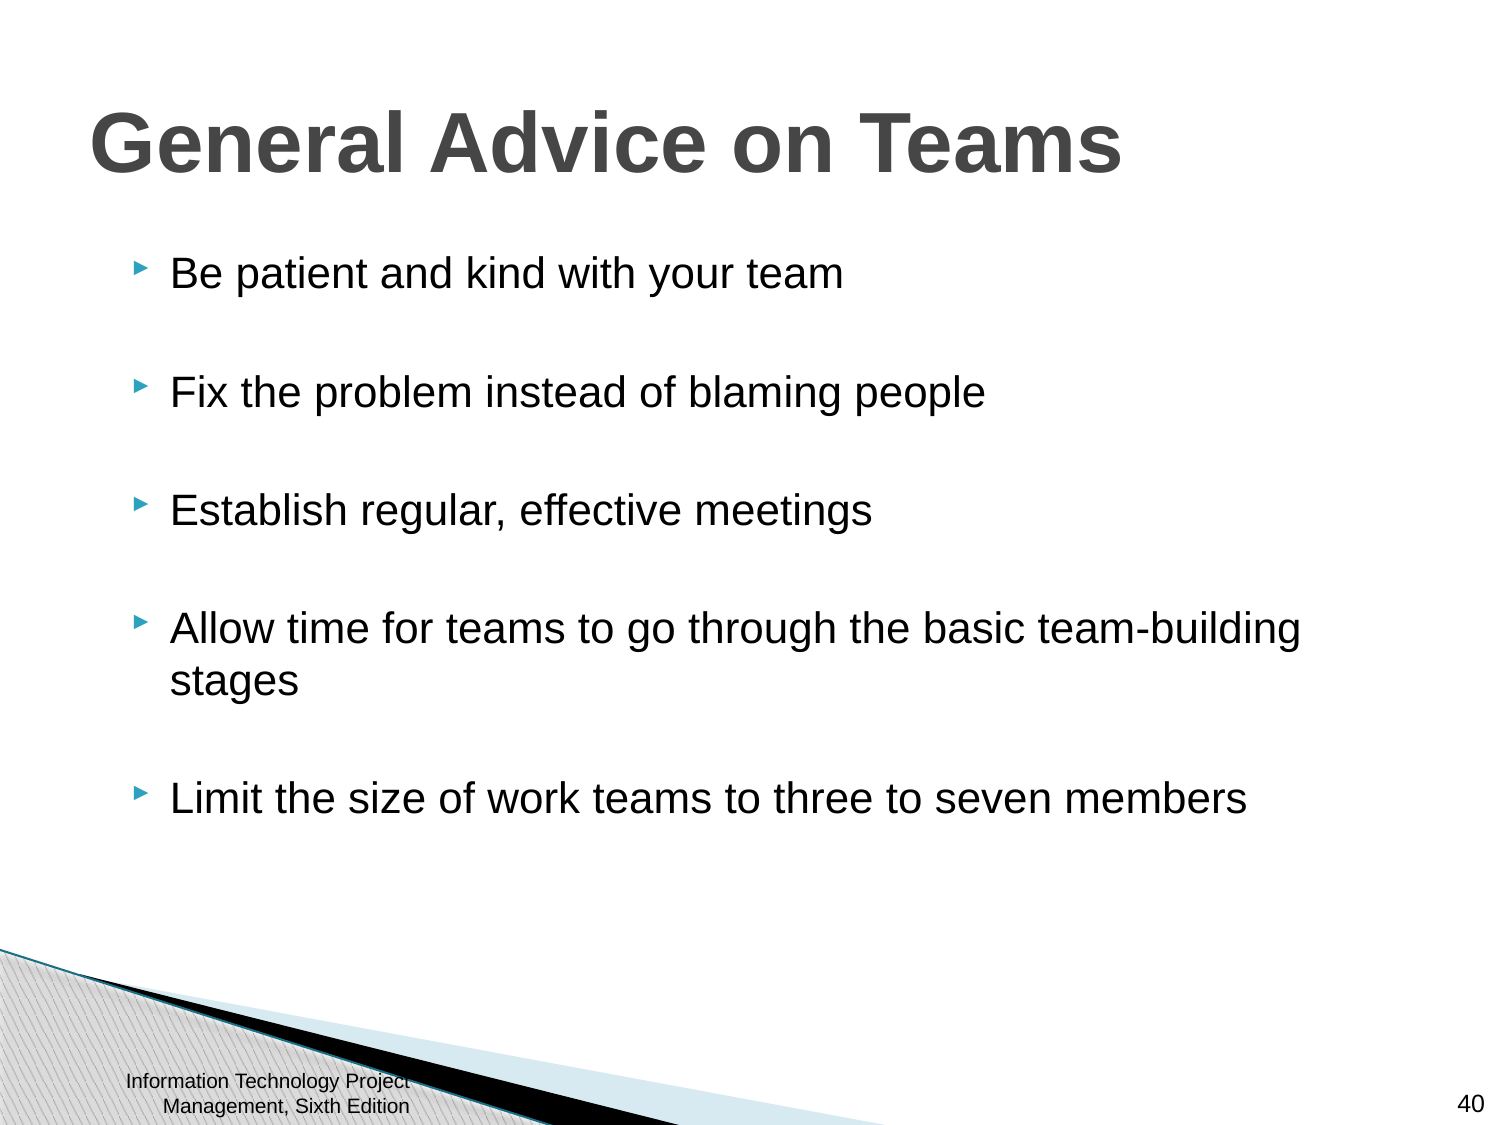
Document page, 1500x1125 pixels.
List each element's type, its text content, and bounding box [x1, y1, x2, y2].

slide_number 40 [1408, 1065, 1500, 1125]
list Be patient and kind with your team Fix the problem instead of blaming people Establish regular, effective meetings Allow time for teams to go through the basic team-building stages Limit the size of work teams to three to seven members [99, 237, 1443, 836]
footer Information Technology Project Management, Sixth Edition [0, 1065, 425, 1125]
title General Advice on Teams [75, 45, 1425, 233]
